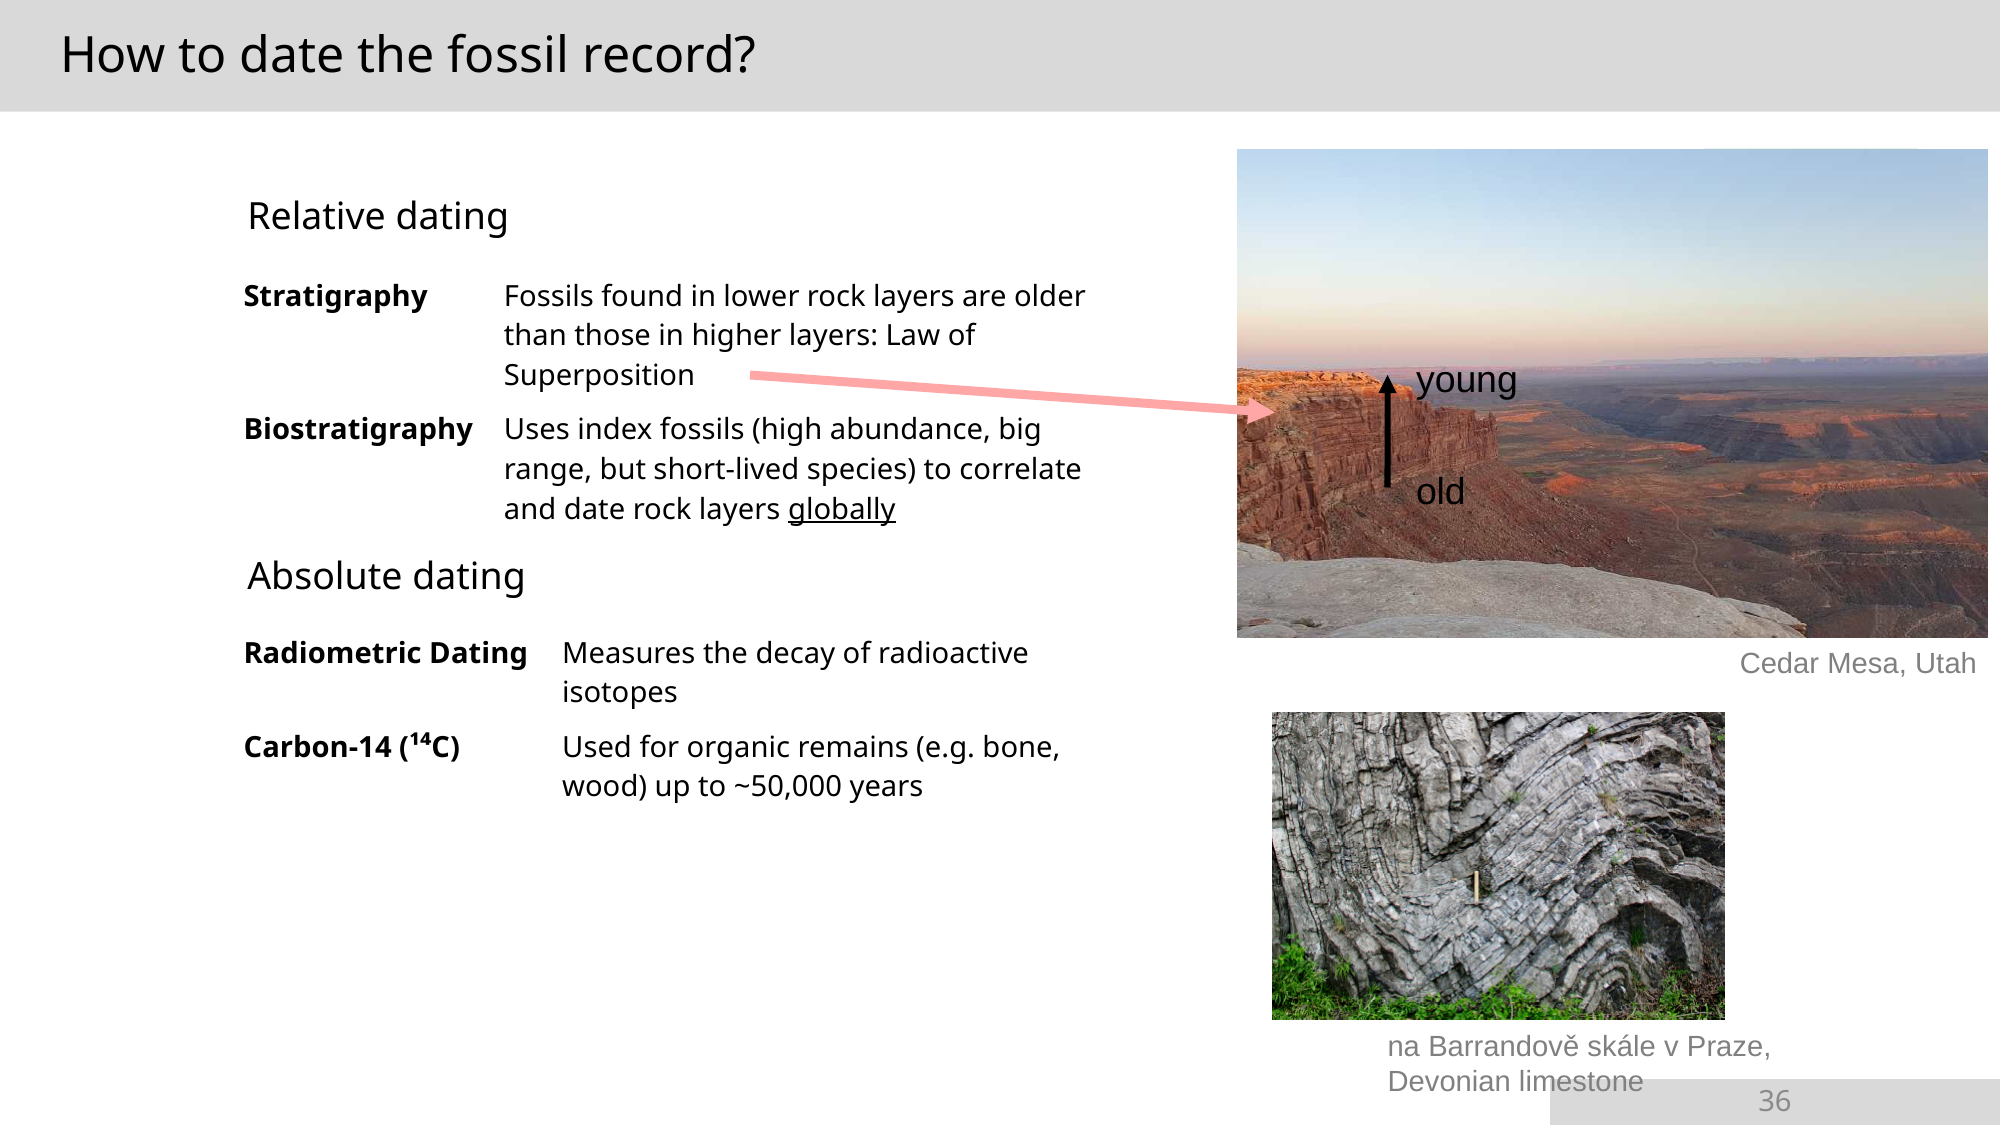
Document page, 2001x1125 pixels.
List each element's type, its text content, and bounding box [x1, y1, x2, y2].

text_box na Barrandově skále v Praze, Devonian limestone [1387, 1027, 1796, 1125]
picture [1272, 712, 1725, 1020]
text_box Relative dating Absolute dating [232, 403, 1237, 605]
slide_number <number> [1796, 1079, 2000, 1125]
table_header Radiometric Dating [229, 625, 546, 717]
table_cell Uses index fossils (high abundance, big range, but short-lived species) to correlate and date rock layers globally [490, 402, 1124, 534]
table_header Measures the decay of radioactive isotopes [548, 625, 1114, 717]
picture [1237, 149, 1988, 638]
text_box Cedar Mesa, Utah [1725, 637, 2000, 713]
table_header Stratigraphy [229, 268, 488, 400]
table_header Fossils found in lower rock layers are older than those in higher layers: Law of Superposition [490, 268, 1124, 400]
text_box Relative dating Absolute dating [232, 184, 1237, 409]
table_cell Used for organic remains (e.g. bone, wood) up to ~50,000 years [548, 719, 1114, 812]
title How to date the fossil record? [0, 0, 2000, 112]
table_cell Biostratigraphy [229, 402, 488, 534]
table_cell Carbon-14 (¹⁴C) [229, 719, 546, 812]
